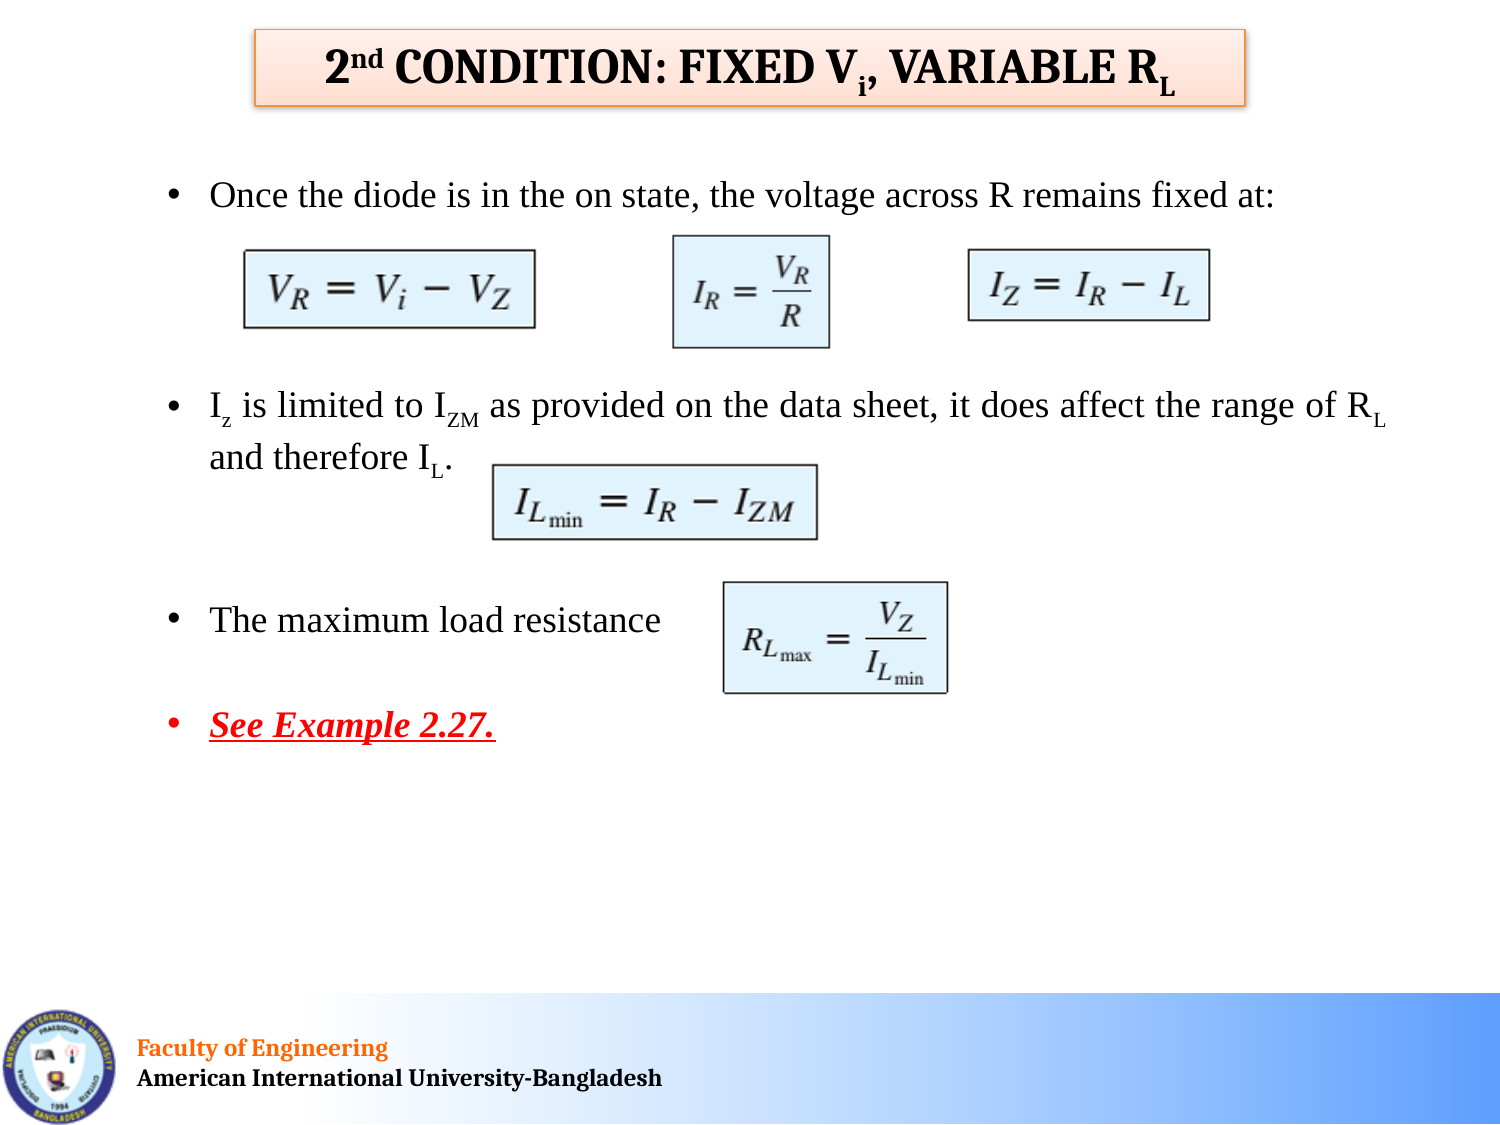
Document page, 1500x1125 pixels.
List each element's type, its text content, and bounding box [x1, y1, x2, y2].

list Once the diode is in the on state, the voltage across R remains fixed at: Iz is limited to IZM as provided on the data sheet, it does affect the range of RL and therefore IL. The maximum load resistance See Example 2.27. [152, 162, 1402, 834]
text_box 2nd CONDITION: FIXED Vi, VARIABLE RL [254, 29, 1246, 107]
picture [962, 244, 1214, 325]
picture [486, 458, 822, 549]
picture [720, 576, 950, 699]
picture [667, 229, 835, 352]
picture [0, 1007, 119, 1125]
picture [239, 244, 541, 335]
